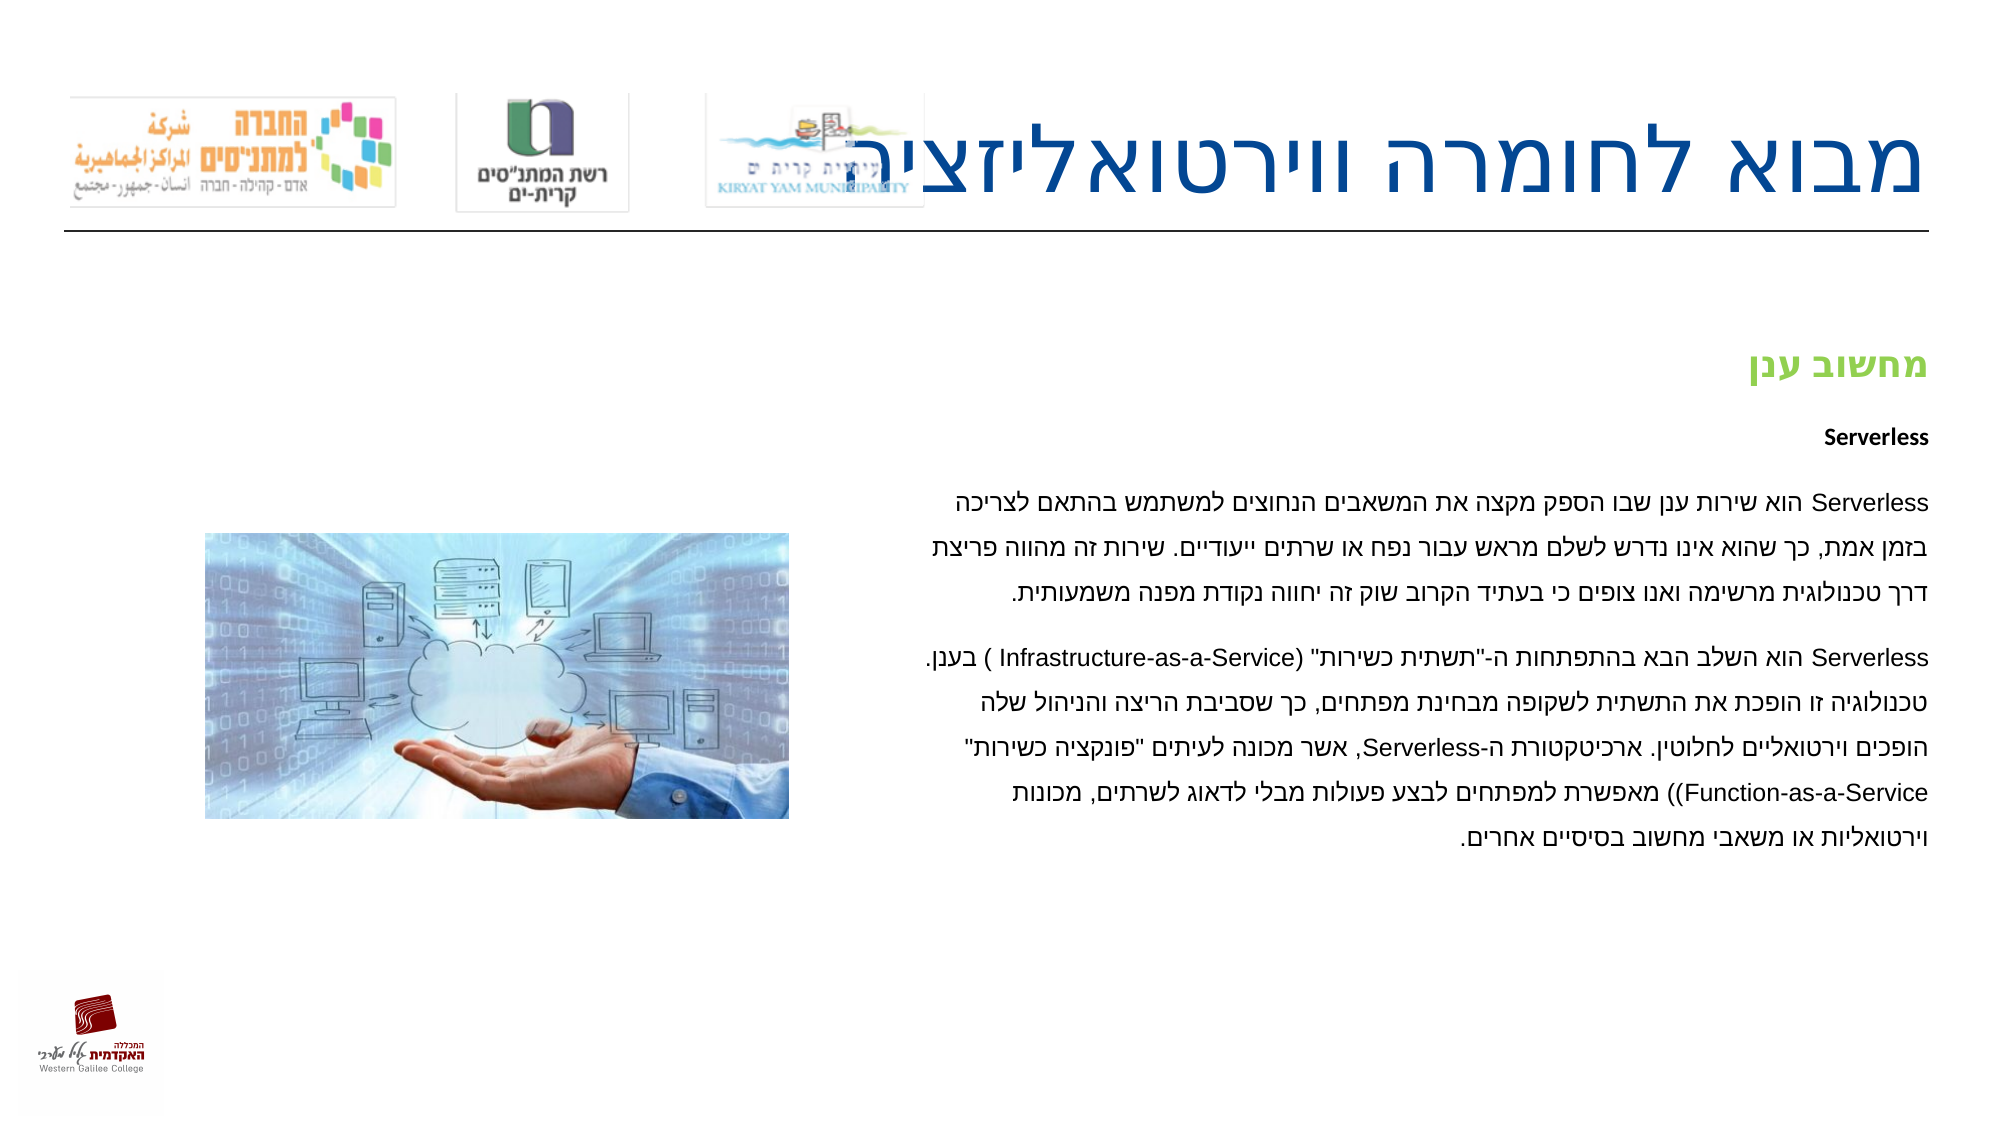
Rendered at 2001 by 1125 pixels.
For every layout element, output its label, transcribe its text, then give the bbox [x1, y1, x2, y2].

title מבוא לחומרה ווירטואליזציה [64, 55, 1930, 221]
picture [18, 970, 164, 1116]
picture [205, 533, 789, 820]
picture [70, 93, 925, 213]
text_box מחשוב ענן Serverless Serverless הוא שירות ענן שבו הספק מקצה את המשאבים הנחוצים למשתמש בהתאם לצריכה בזמן אמת, כך שהוא אינו נדרש לשלם מראש עבור נפח או שרתים ייעודיים. שירות זה מהווה פריצת דרך טכנולוגית מרשימה ואנו צופים כי בעתיד הקרוב שוק זה יחווה נקודת מפנה משמעותית. Serverless הוא השלב הבא בהתפתחות ה-"תשתית כשירות" (Infrastructure-as-a-Service ) בענן. טכנולוגיה זו הופכת את התשתית לשקופה מבחינת מפתחים, כך שסביבת הריצה והניהול שלה הופכים וירטואליים לחלוטין. ארכיטקטורת ה-Serverless, אשר מכונה לעיתים "פונקציה כשירות" Function-as-a-Service)) מאפשרת למפתחים לבצע פעולות מבלי לדאוג לשרתים, מכונות וירטואליות או משאבי מחשוב בסיסיים אחרים. [924, 309, 1930, 1043]
